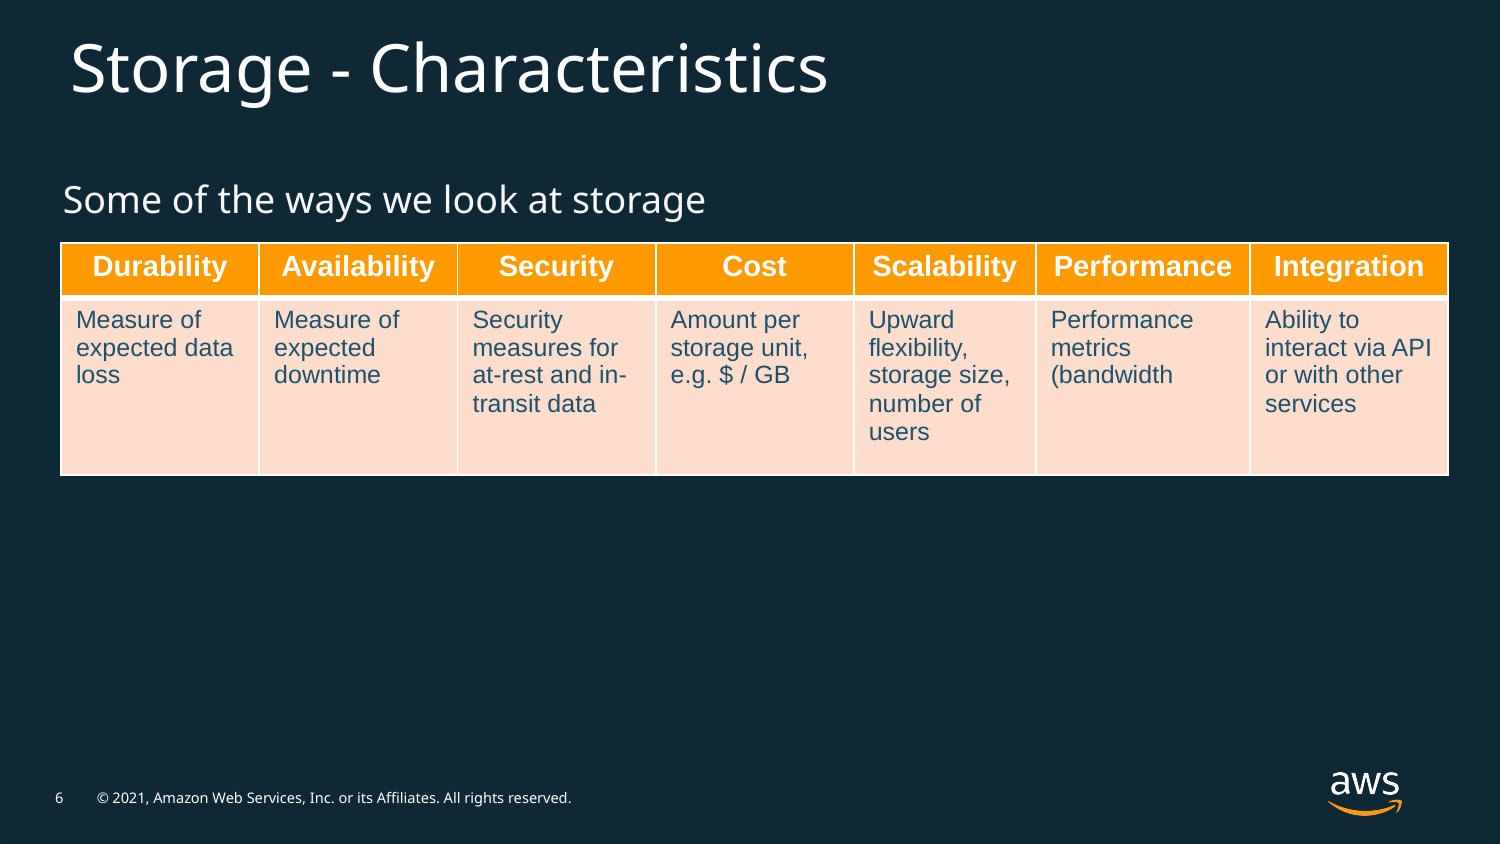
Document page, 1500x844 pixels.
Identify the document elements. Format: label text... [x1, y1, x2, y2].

table_header Durability [62, 244, 258, 295]
table_header Scalability [855, 244, 1035, 295]
text_box Some of the ways we look at storage [48, 168, 722, 229]
table_header Availability [260, 244, 457, 295]
table_cell Ability to interact via API or with other services [1251, 301, 1447, 474]
table_header Security [458, 244, 655, 295]
picture [1328, 772, 1402, 816]
title Storage - Characteristics [55, 18, 1402, 109]
table_cell Amount per storage unit, e.g. $ / GB [657, 301, 853, 474]
table_header Cost [657, 244, 853, 295]
table_header Integration [1251, 244, 1447, 295]
table_cell Security measures for at-rest and in-transit data [458, 301, 655, 474]
table_cell Measure of expected data loss [62, 301, 258, 474]
table_cell Performance metrics (bandwidth [1037, 301, 1249, 474]
table_header Performance [1037, 244, 1249, 295]
table_cell Measure of expected downtime [260, 301, 457, 474]
table_cell Upward flexibility, storage size, number of users [855, 301, 1035, 474]
